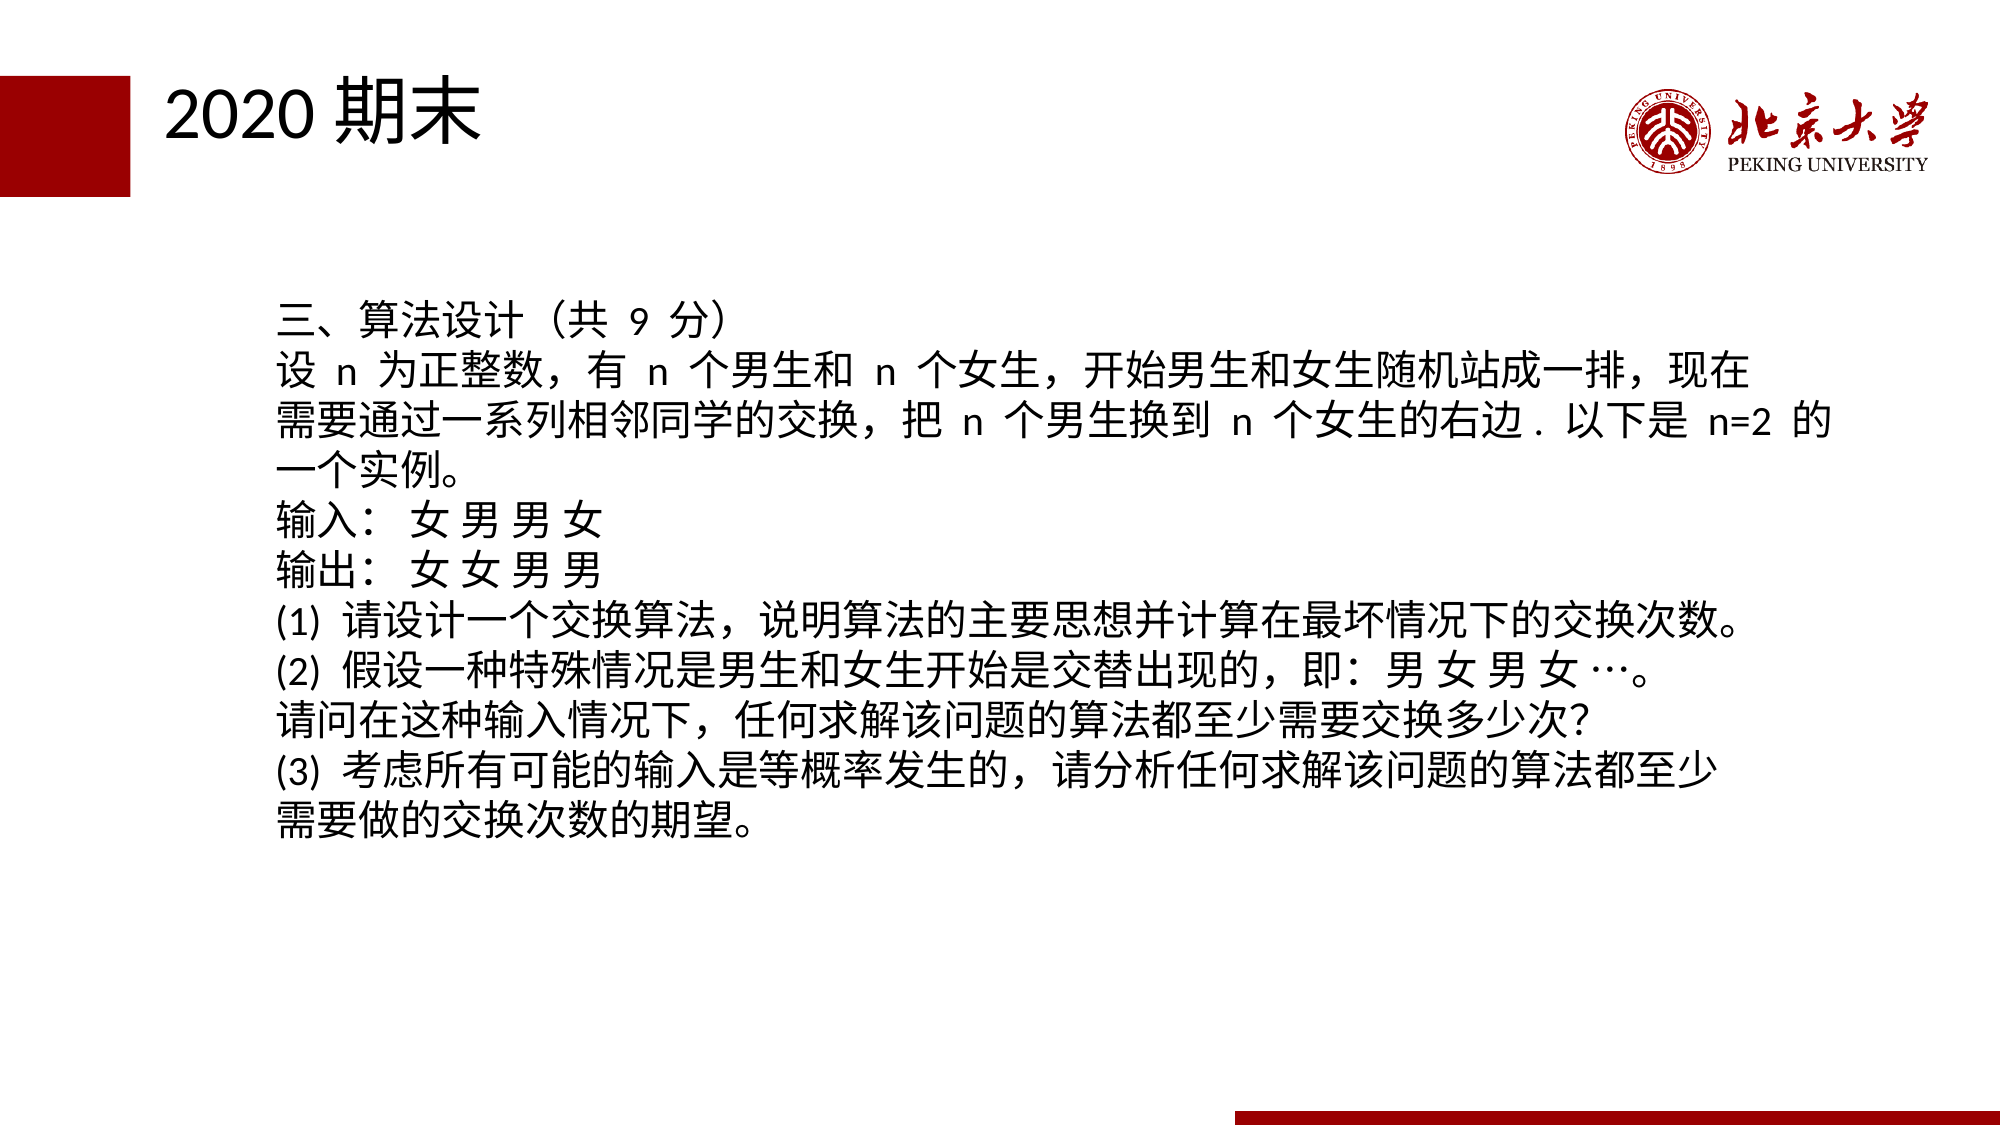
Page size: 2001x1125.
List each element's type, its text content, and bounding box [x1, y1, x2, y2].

text_box 2020期末 [148, 55, 499, 161]
picture [1625, 89, 1928, 174]
text_box 三、算法设计（共 9 分） 设 n 为正整数，有 n 个男生和 n 个女生，开始男生和女生随机站成一排，现在 需要通过一系列相邻同学的交换，把 n 个男生换到 n 个女生的右边. 以下是 n=2 的 一个实例。 输入： 女 男 男 女 输出： 女 女 男 男 (1) 请设计一个交换算法，说明算法的主要思想并计算在最坏情况下的交换次数。 (2) 假设一种特殊情况是男生和女生开始是交替出现的，即：男 女 男 女 …。 请问在这种输入情况下，任何求解该问题的算法都至少需要交换多少次？ (3) 考虑所有可能的输入是等概率发生的，请分析任何求解该问题的算法都至少 需要做的交换次数的期望。 [260, 286, 1902, 852]
text_box [0, 75, 131, 197]
text_box [1235, 1111, 2000, 1125]
